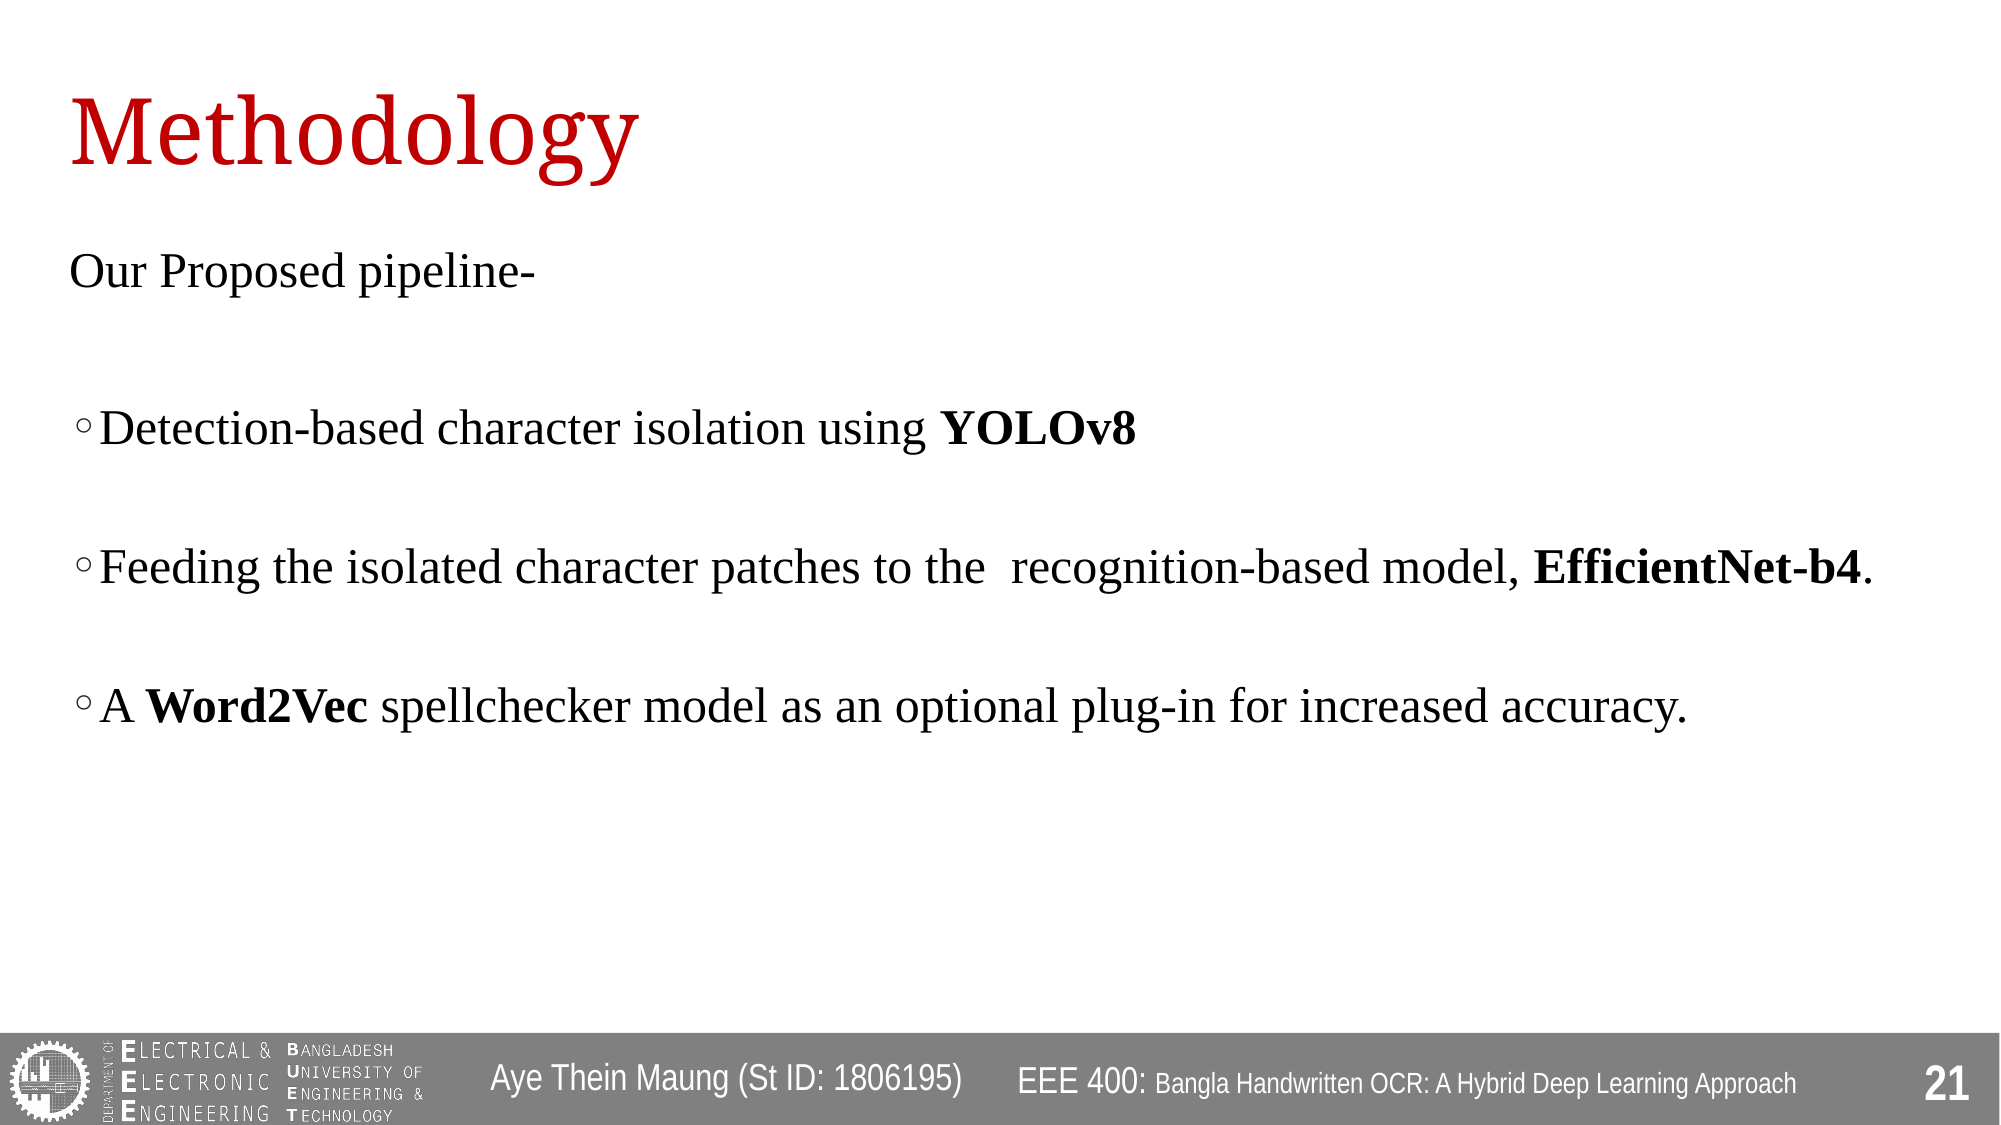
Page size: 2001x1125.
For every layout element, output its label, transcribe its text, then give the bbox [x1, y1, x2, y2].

slide_number 21 [1874, 1049, 1985, 1119]
list Our Proposed pipeline- Detection-based character isolation using YOLOv8 Feeding the isolated character patches to the recognition-based model, EfficientNet-b4. A Word2Vec spellchecker model as an optional plug-in for increased accuracy. [54, 229, 1949, 951]
slide_number Aye Thein Maung (St ID: 1806195) [475, 1045, 1019, 1119]
picture [8, 1039, 437, 1123]
footer EEE 400: Bangla Handwritten OCR: A Hybrid Deep Learning Approach [981, 1048, 1833, 1119]
title Methodology [54, 75, 1949, 195]
